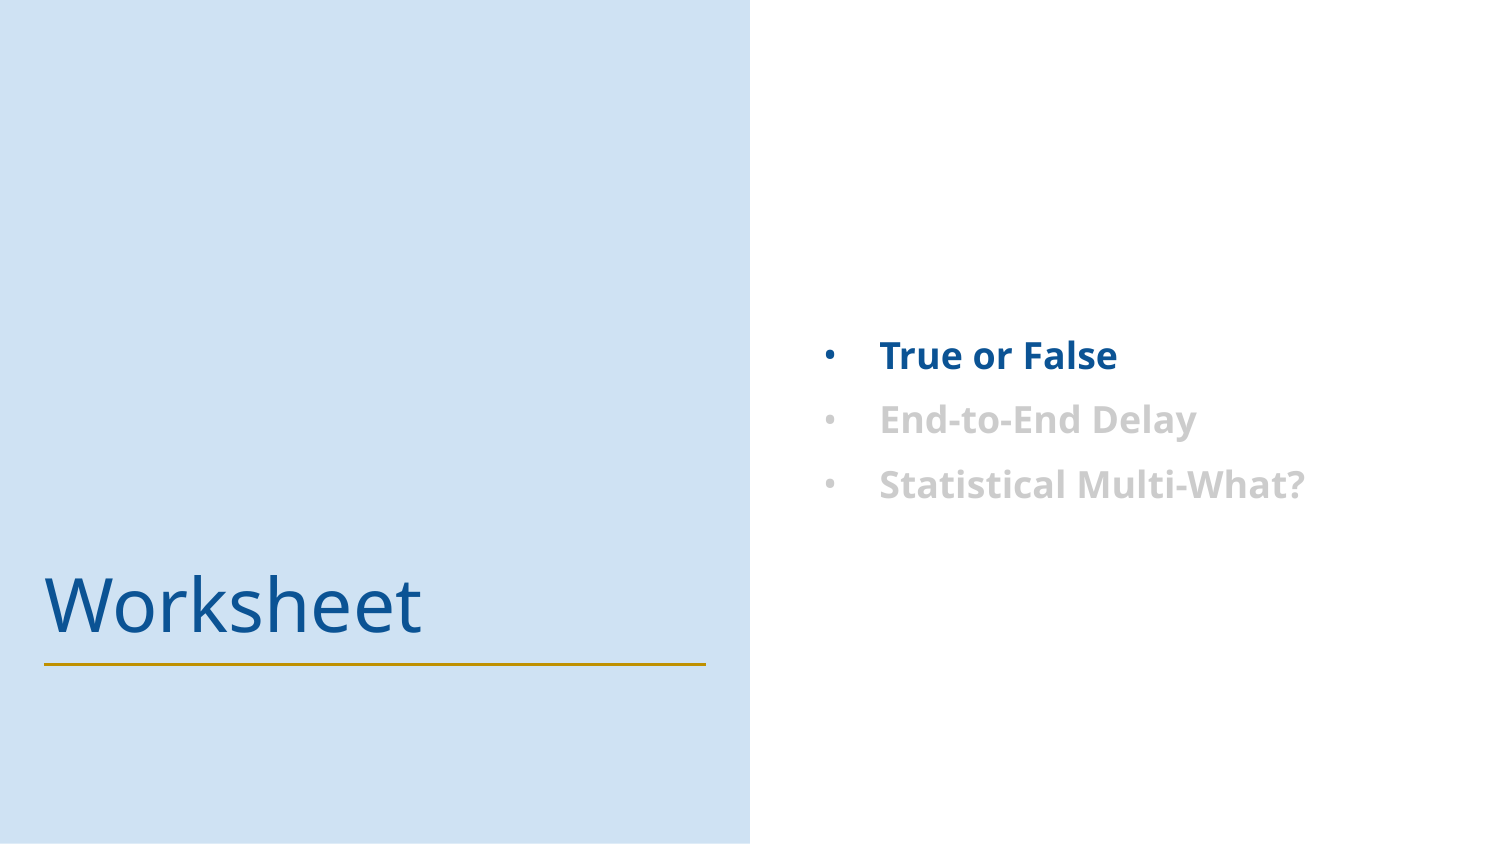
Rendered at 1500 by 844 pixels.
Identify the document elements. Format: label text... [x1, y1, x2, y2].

title Worksheet [29, 328, 692, 663]
list True or False End-to-End Delay Statistical Multi-What? [789, 65, 1452, 765]
